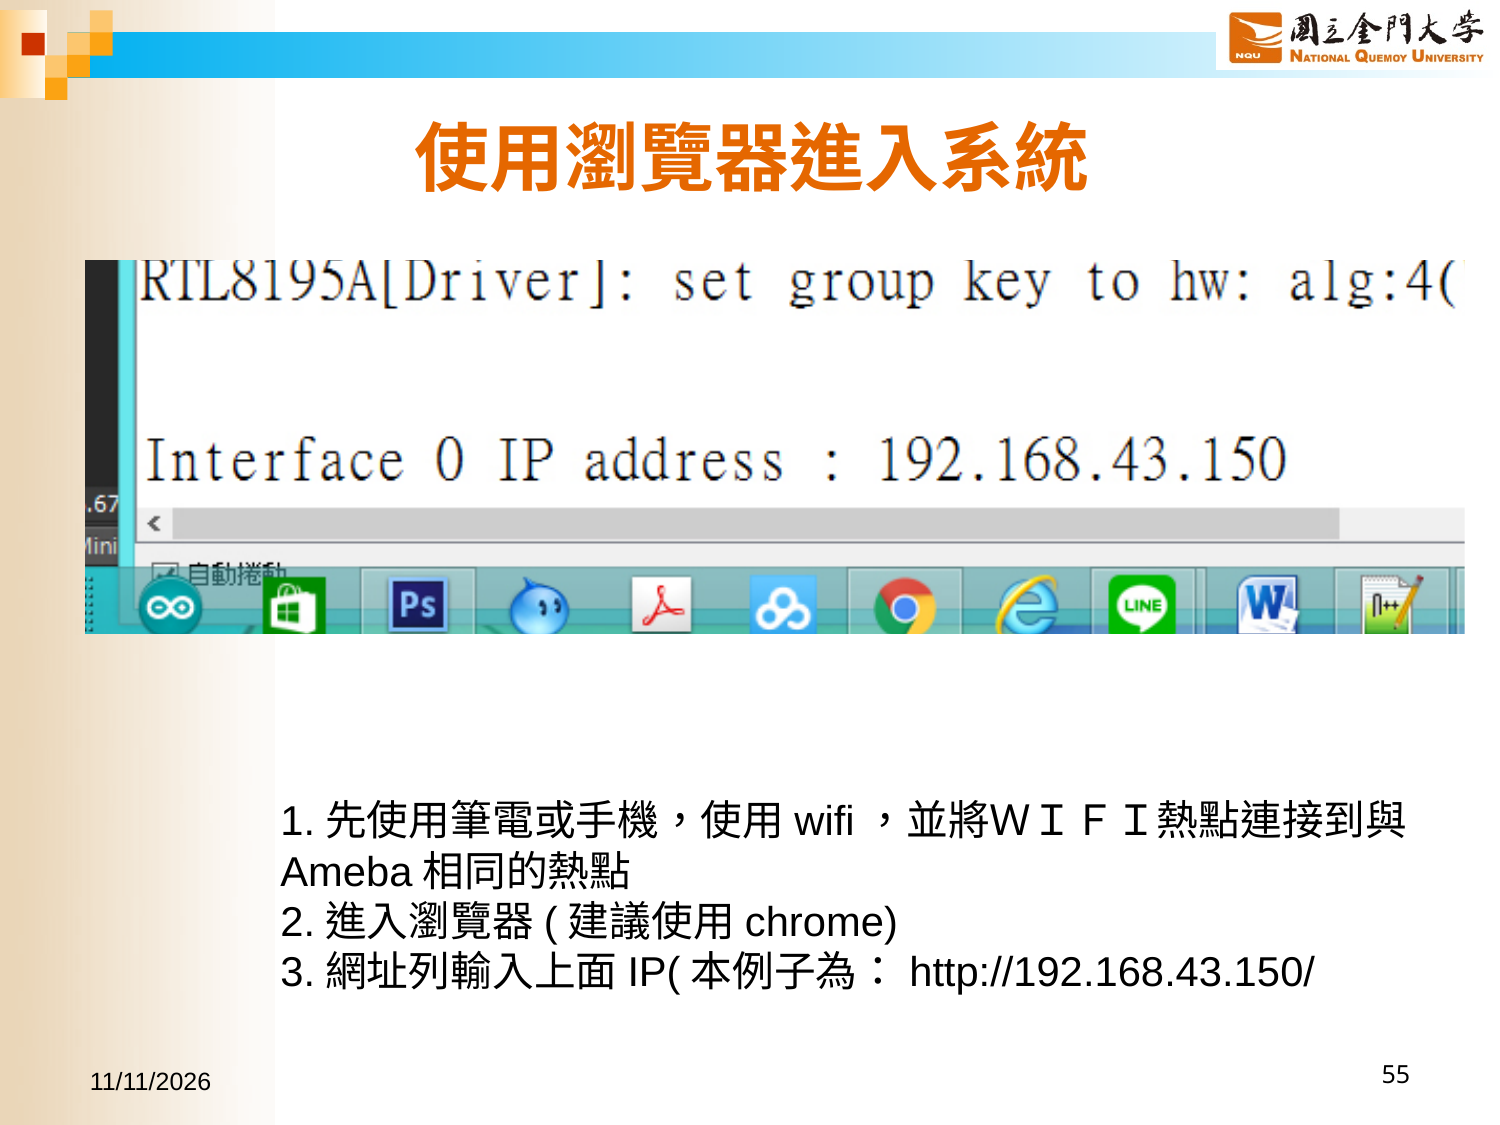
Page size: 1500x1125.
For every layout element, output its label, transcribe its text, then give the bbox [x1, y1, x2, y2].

picture [1216, 1, 1499, 70]
picture [50, 260, 1465, 634]
text_box 2017/6/24 [75, 1024, 425, 1103]
text_box 55 [1074, 1024, 1425, 1100]
text_box 1.先使用筆電或手機，使用wifi，並將ＷＩＦＩ熱點連接到與Ameba相同的熱點 2.進入瀏覽器(建議使用chrome) 3.網址列輸入上面IP(本例子為：http://192.168.43.150/ [265, 786, 1425, 1002]
title 使用瀏覽器進入系統 [76, 42, 1427, 258]
